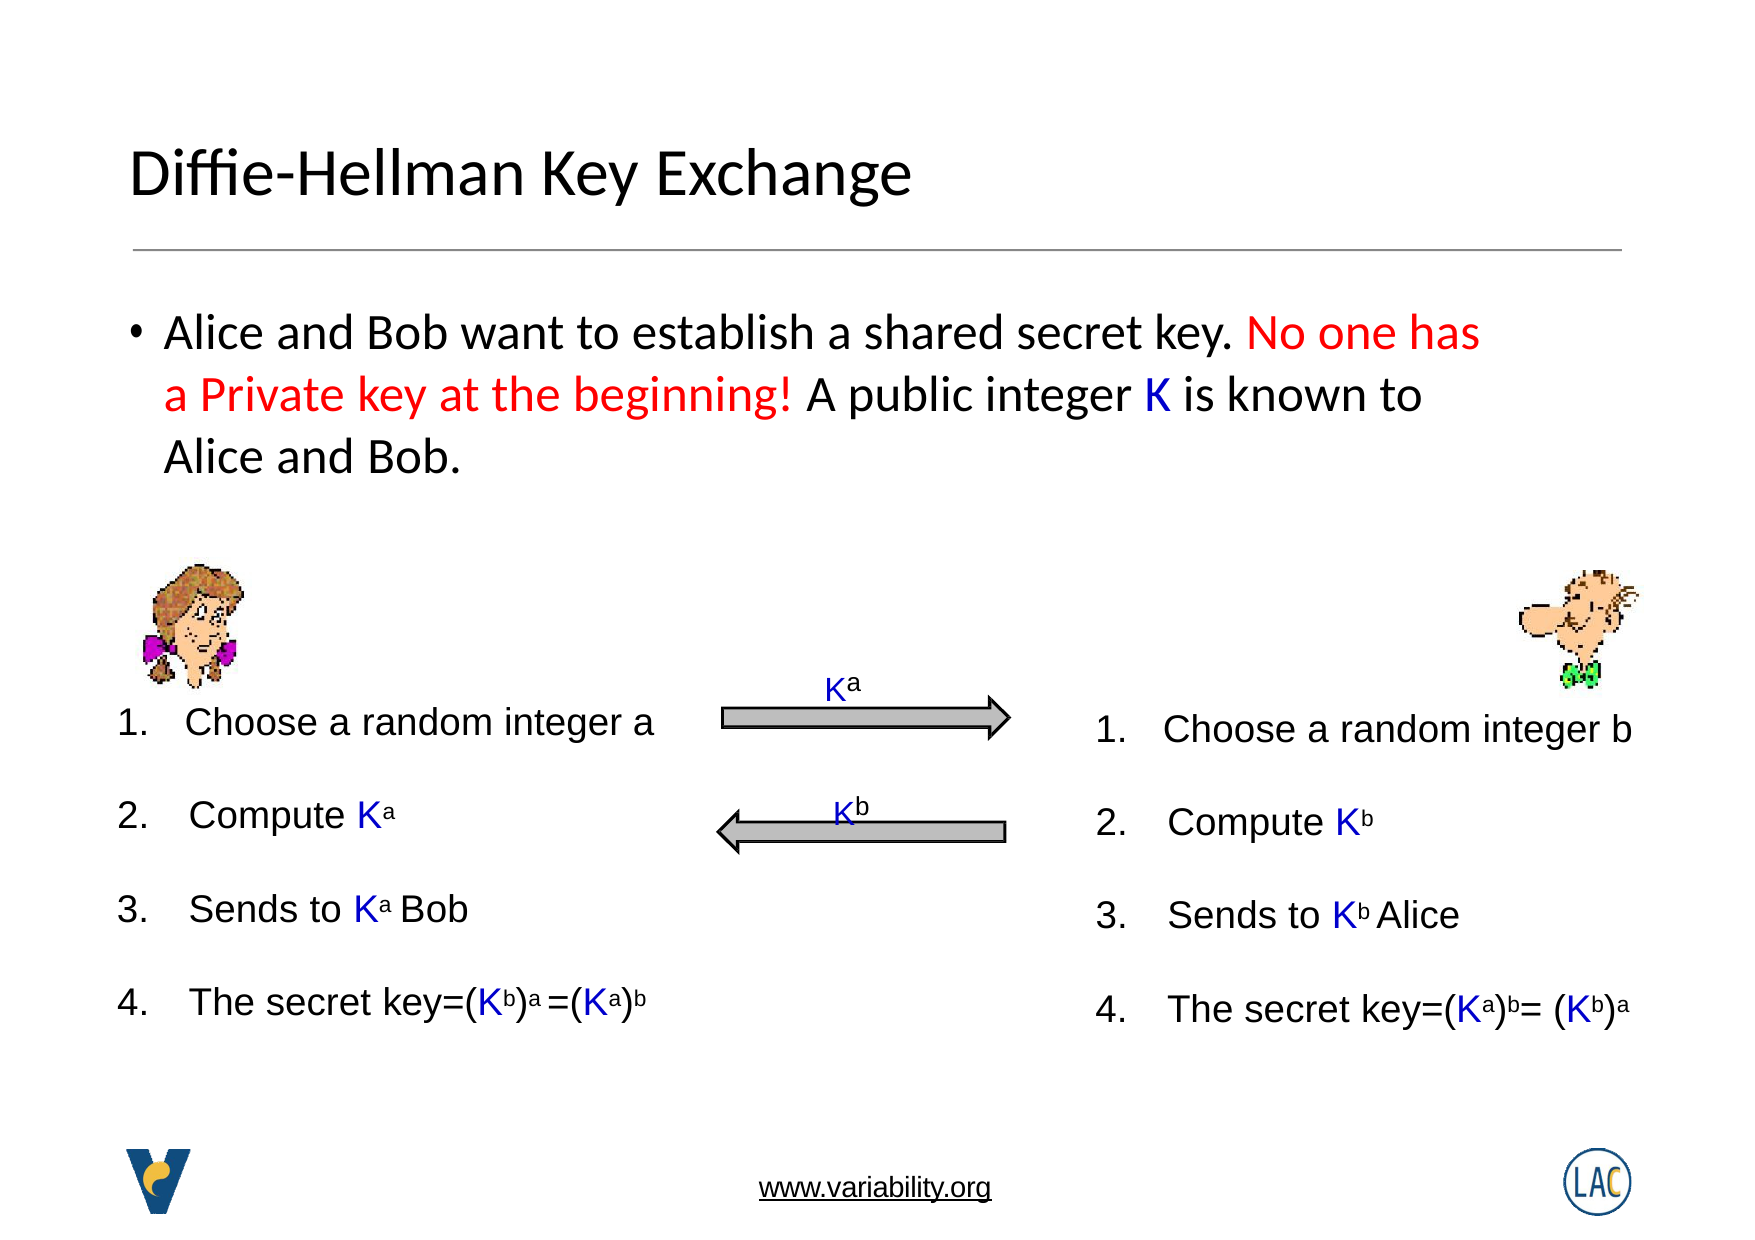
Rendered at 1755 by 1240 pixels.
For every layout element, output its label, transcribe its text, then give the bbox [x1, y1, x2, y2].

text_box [720, 694, 1012, 742]
text_box [135, 557, 252, 694]
text_box 1. Choose a random integer a [114, 694, 657, 744]
text_box [1563, 1148, 1632, 1216]
text_box 2. Compute Ka [110, 787, 400, 837]
text_box [1516, 570, 1644, 698]
text_box Ka [818, 631, 872, 692]
text_box 1. Choose a random integer b [1093, 700, 1635, 750]
text_box 4. The secret key=(Kb)a =(Ka)b [110, 973, 660, 1024]
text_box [715, 808, 1007, 856]
title Diffie-Hellman Key Exchange [127, 125, 922, 296]
text_box [126, 1149, 191, 1214]
text_box 3. Sends to Kb Alice [1089, 887, 1467, 937]
text_box Kb [826, 755, 880, 806]
text_box 3. Sends to Ka Bob [110, 880, 475, 930]
text_box www.variability.org [756, 1169, 998, 1204]
text_box Alice and Bob want to establish a shared secret key. No one has a Private key at the beginning! A public integer K is known to Alice and Bob. [127, 296, 1522, 484]
text_box 2. Compute Kb [1089, 793, 1379, 844]
text_box 4. The secret key=(Ka)b= (Kb)a [1089, 980, 1641, 1030]
